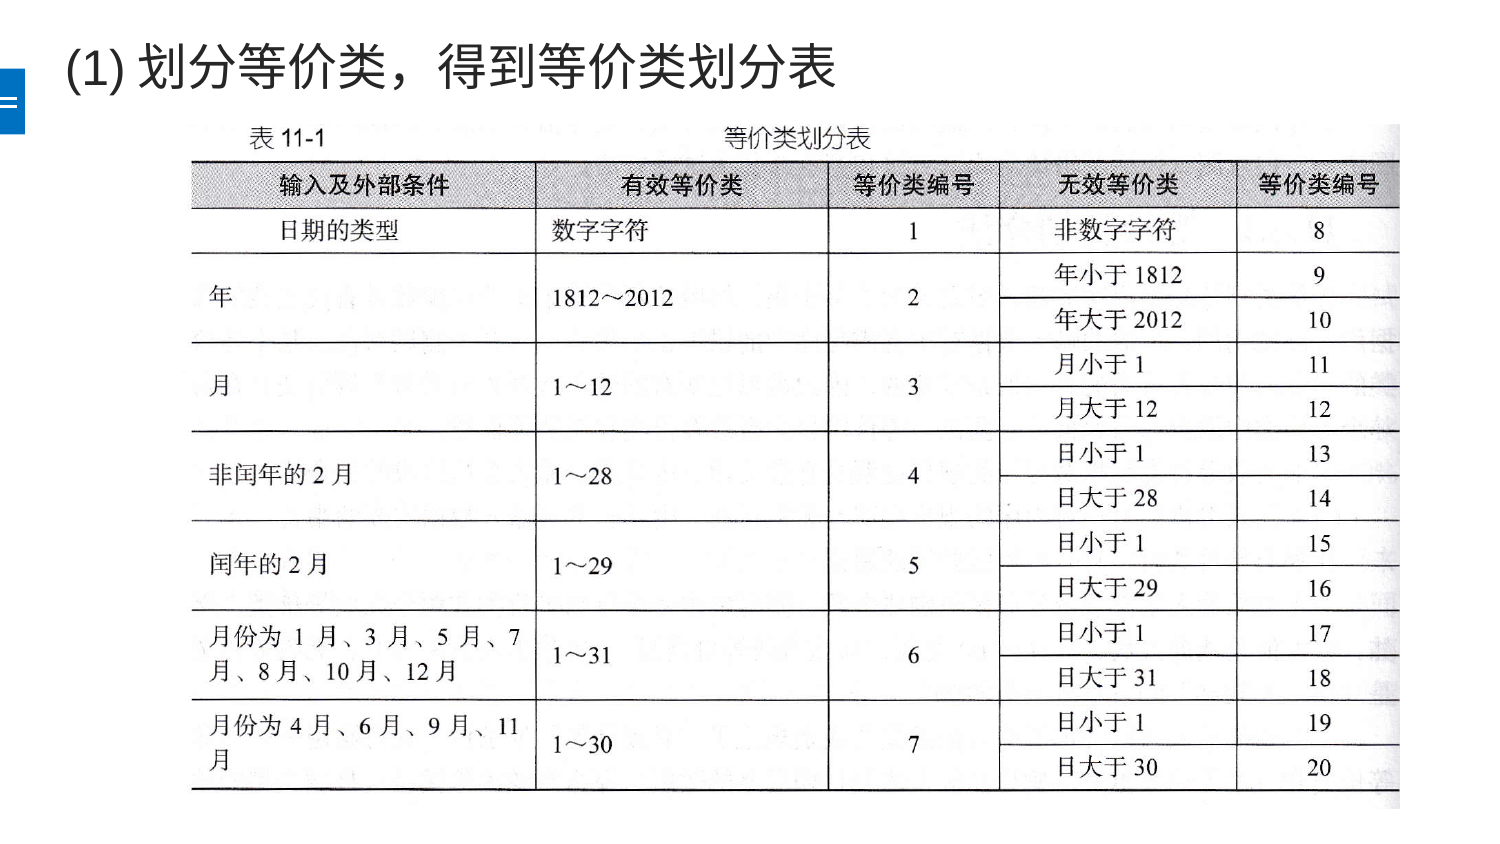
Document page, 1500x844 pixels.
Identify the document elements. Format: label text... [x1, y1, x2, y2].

list (1)划分等价类，得到等价类划分表 [50, 21, 1400, 623]
picture [174, 123, 1401, 809]
footer [75, 784, 1163, 833]
